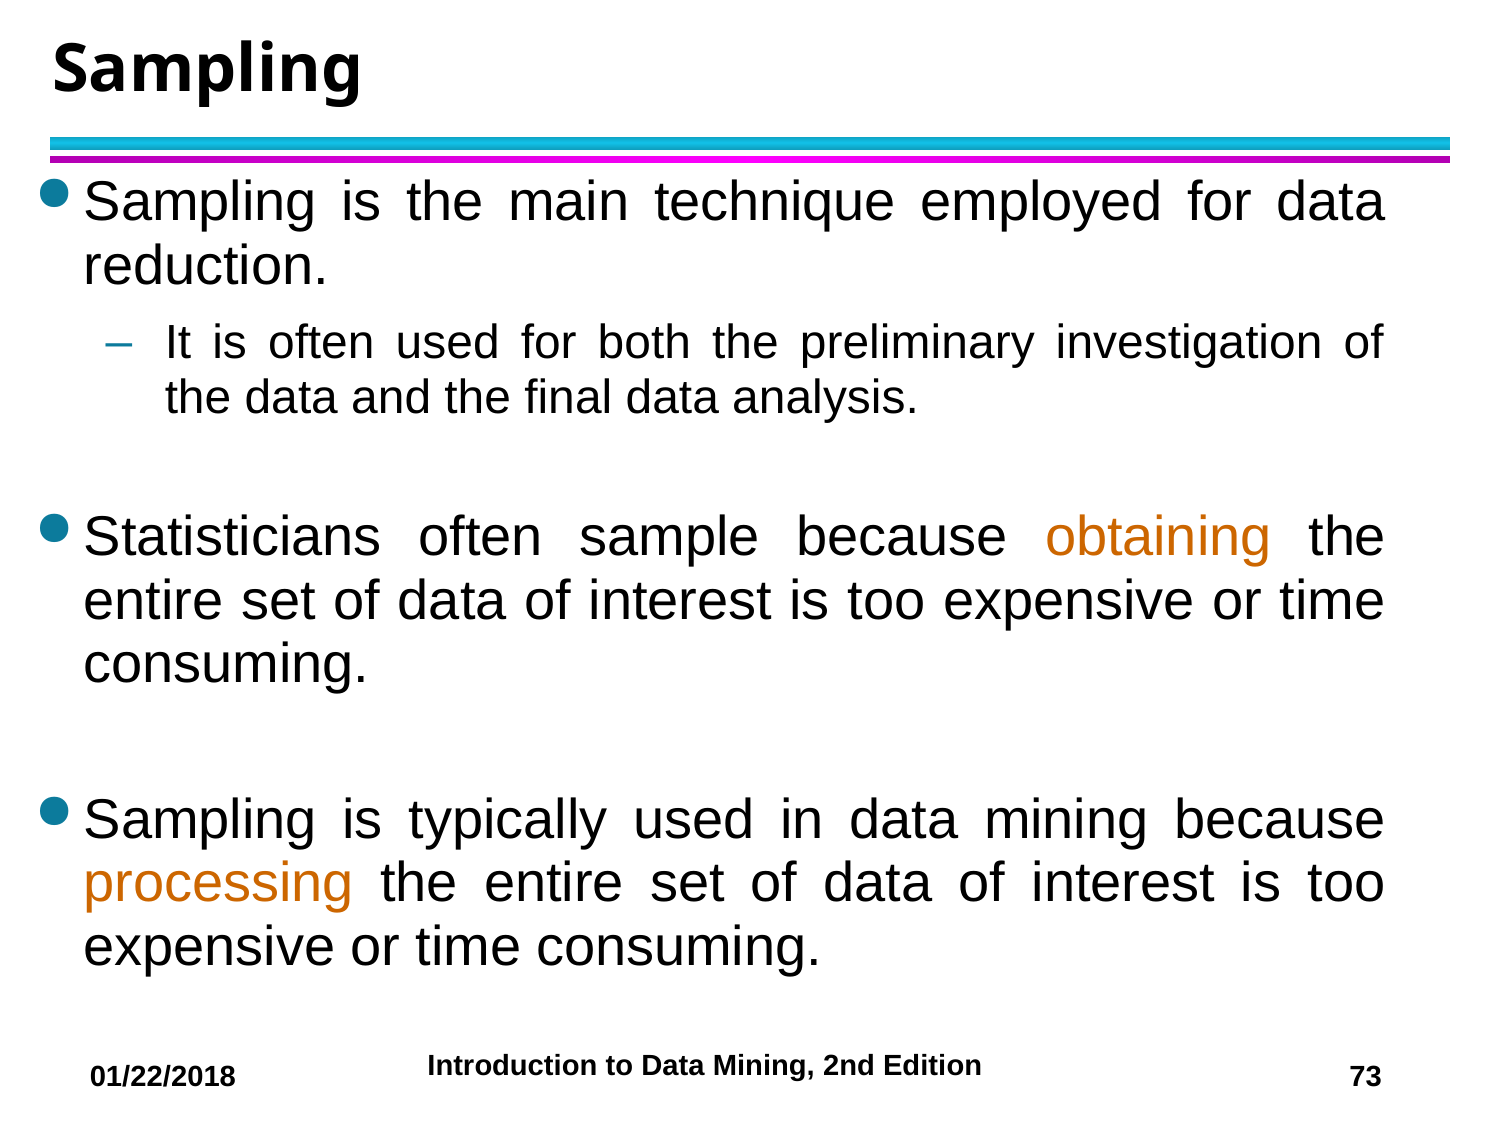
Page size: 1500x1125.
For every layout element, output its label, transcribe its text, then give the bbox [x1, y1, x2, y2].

title Sampling [37, 0, 1446, 113]
list Sampling is the main technique employed for data reduction. It is often used for both the preliminary investigation of the data and the final data analysis. Statisticians often sample because obtaining the entire set of data of interest is too expensive or time consuming. Sampling is typically used in data mining because processing the entire set of data of interest is too expensive or time consuming. [23, 162, 1402, 988]
